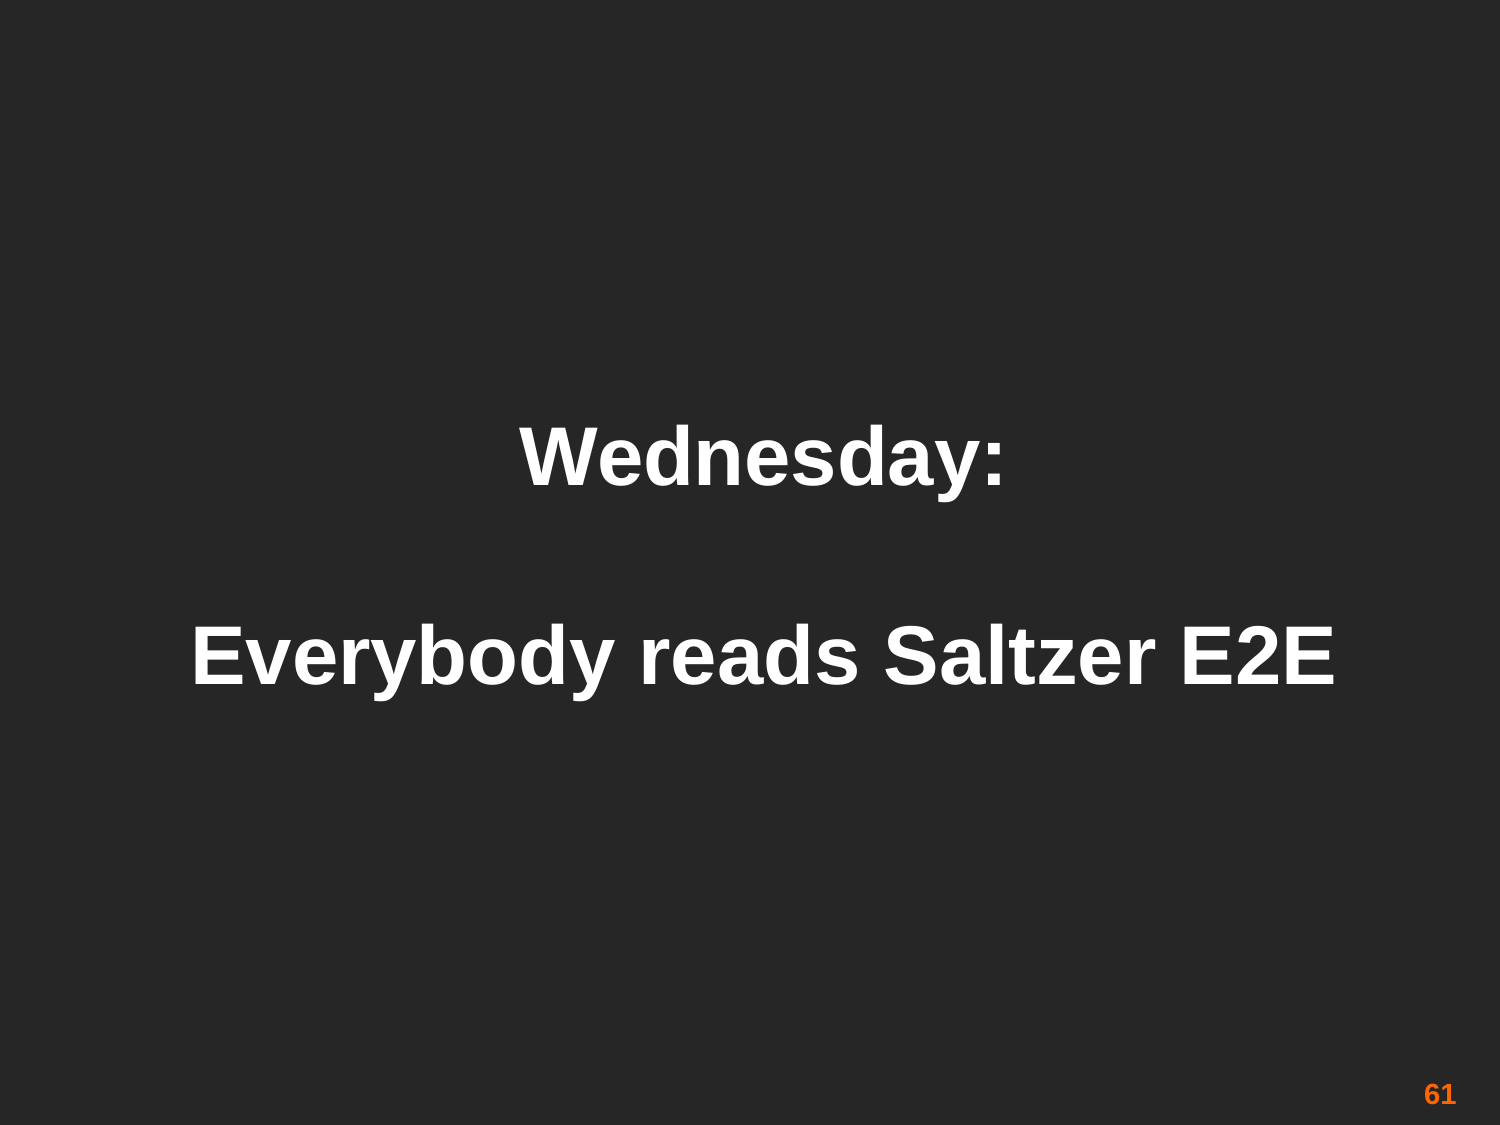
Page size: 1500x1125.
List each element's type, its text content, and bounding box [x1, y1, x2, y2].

slide_number 61 [1112, 1074, 1463, 1110]
title Wednesday: Everybody reads Saltzer E2E [126, 159, 1402, 944]
